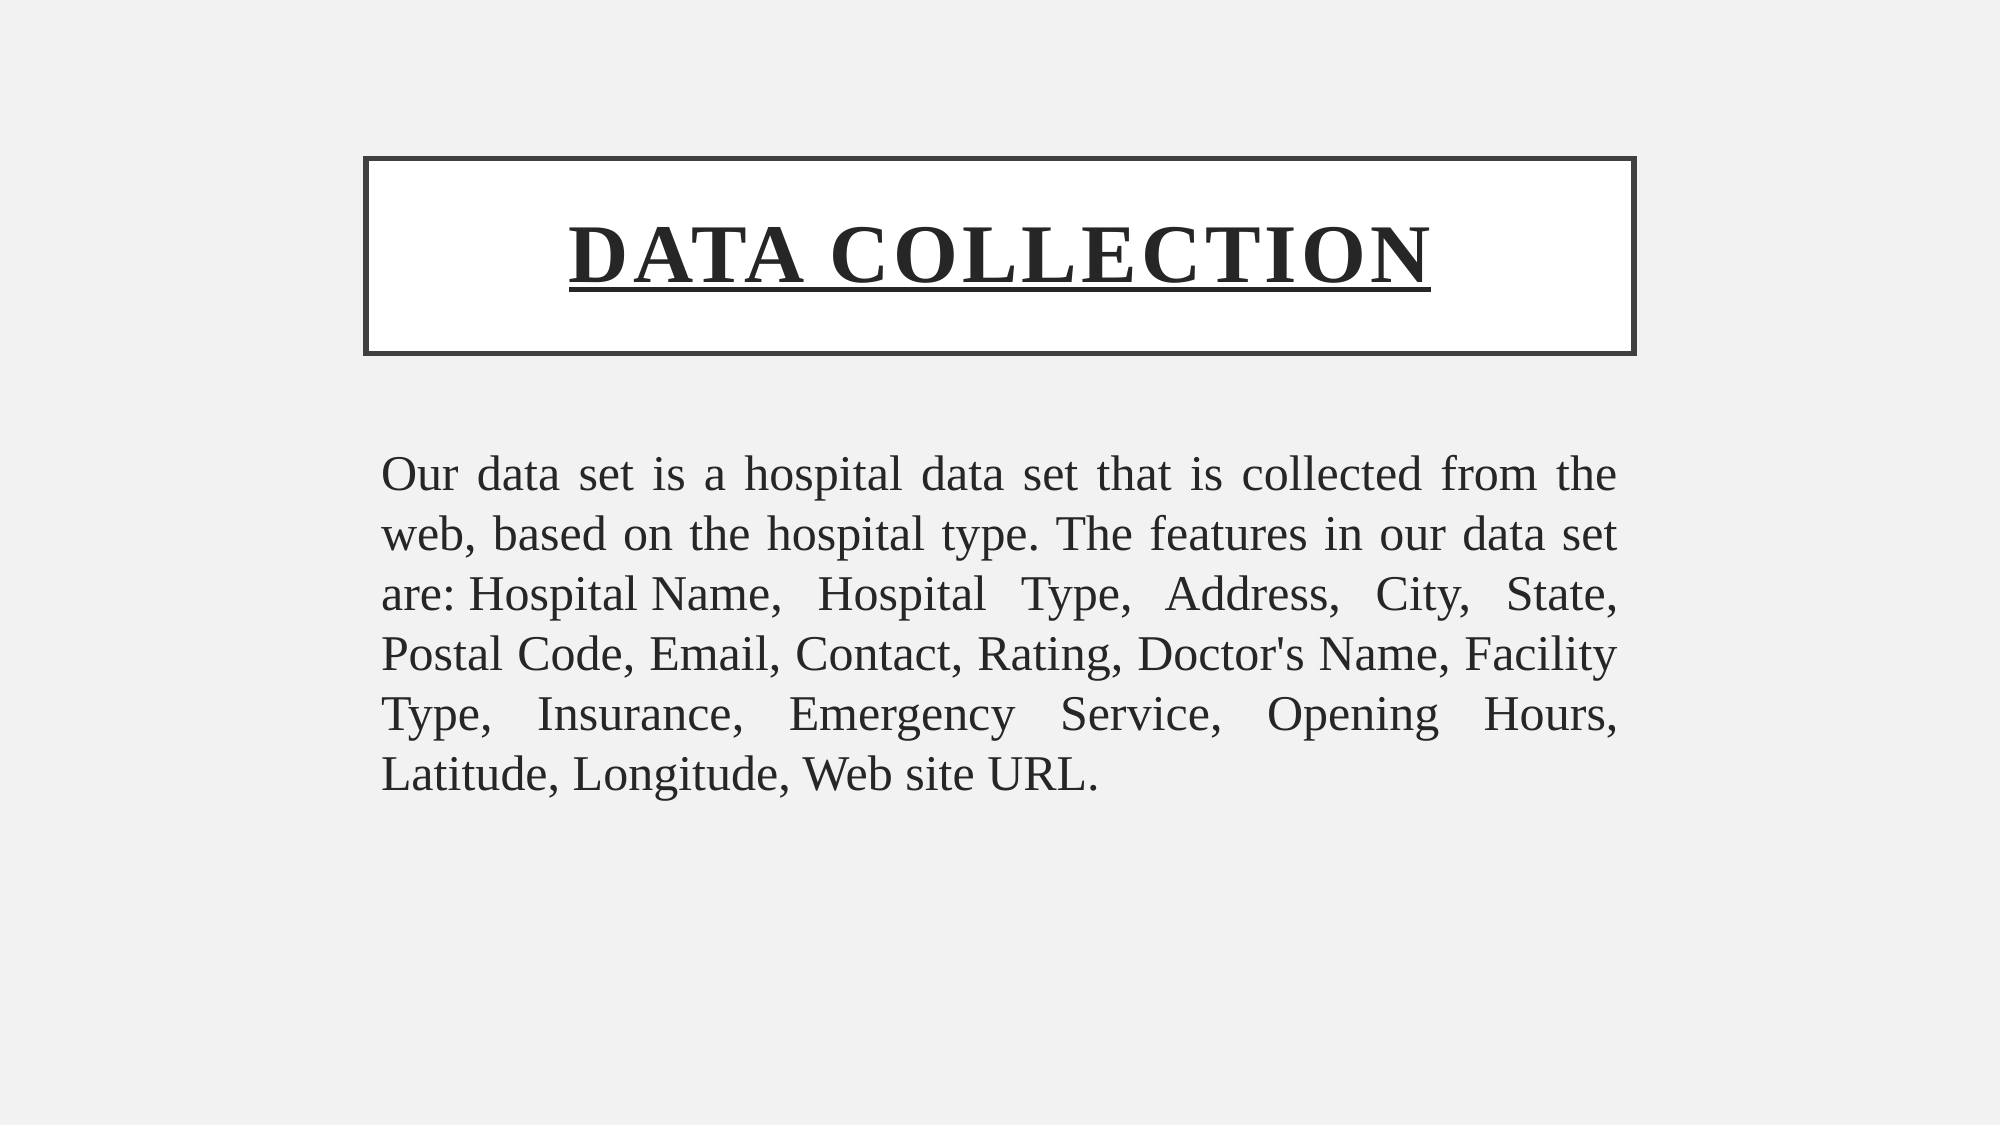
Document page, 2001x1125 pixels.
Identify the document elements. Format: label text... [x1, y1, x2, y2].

title Data COLLECTION [363, 156, 1637, 356]
list Our data set is a hospital data set that is collected from the web, based on the hospital type. The features in our data set are: Hospital Name, Hospital Type, Address, City, State, Postal Code, Email, Contact, Rating, Doctor's Name, Facility Type, Insurance, Emergency Service, Opening Hours, Latitude, Longitude, Web site URL. [366, 432, 1634, 942]
